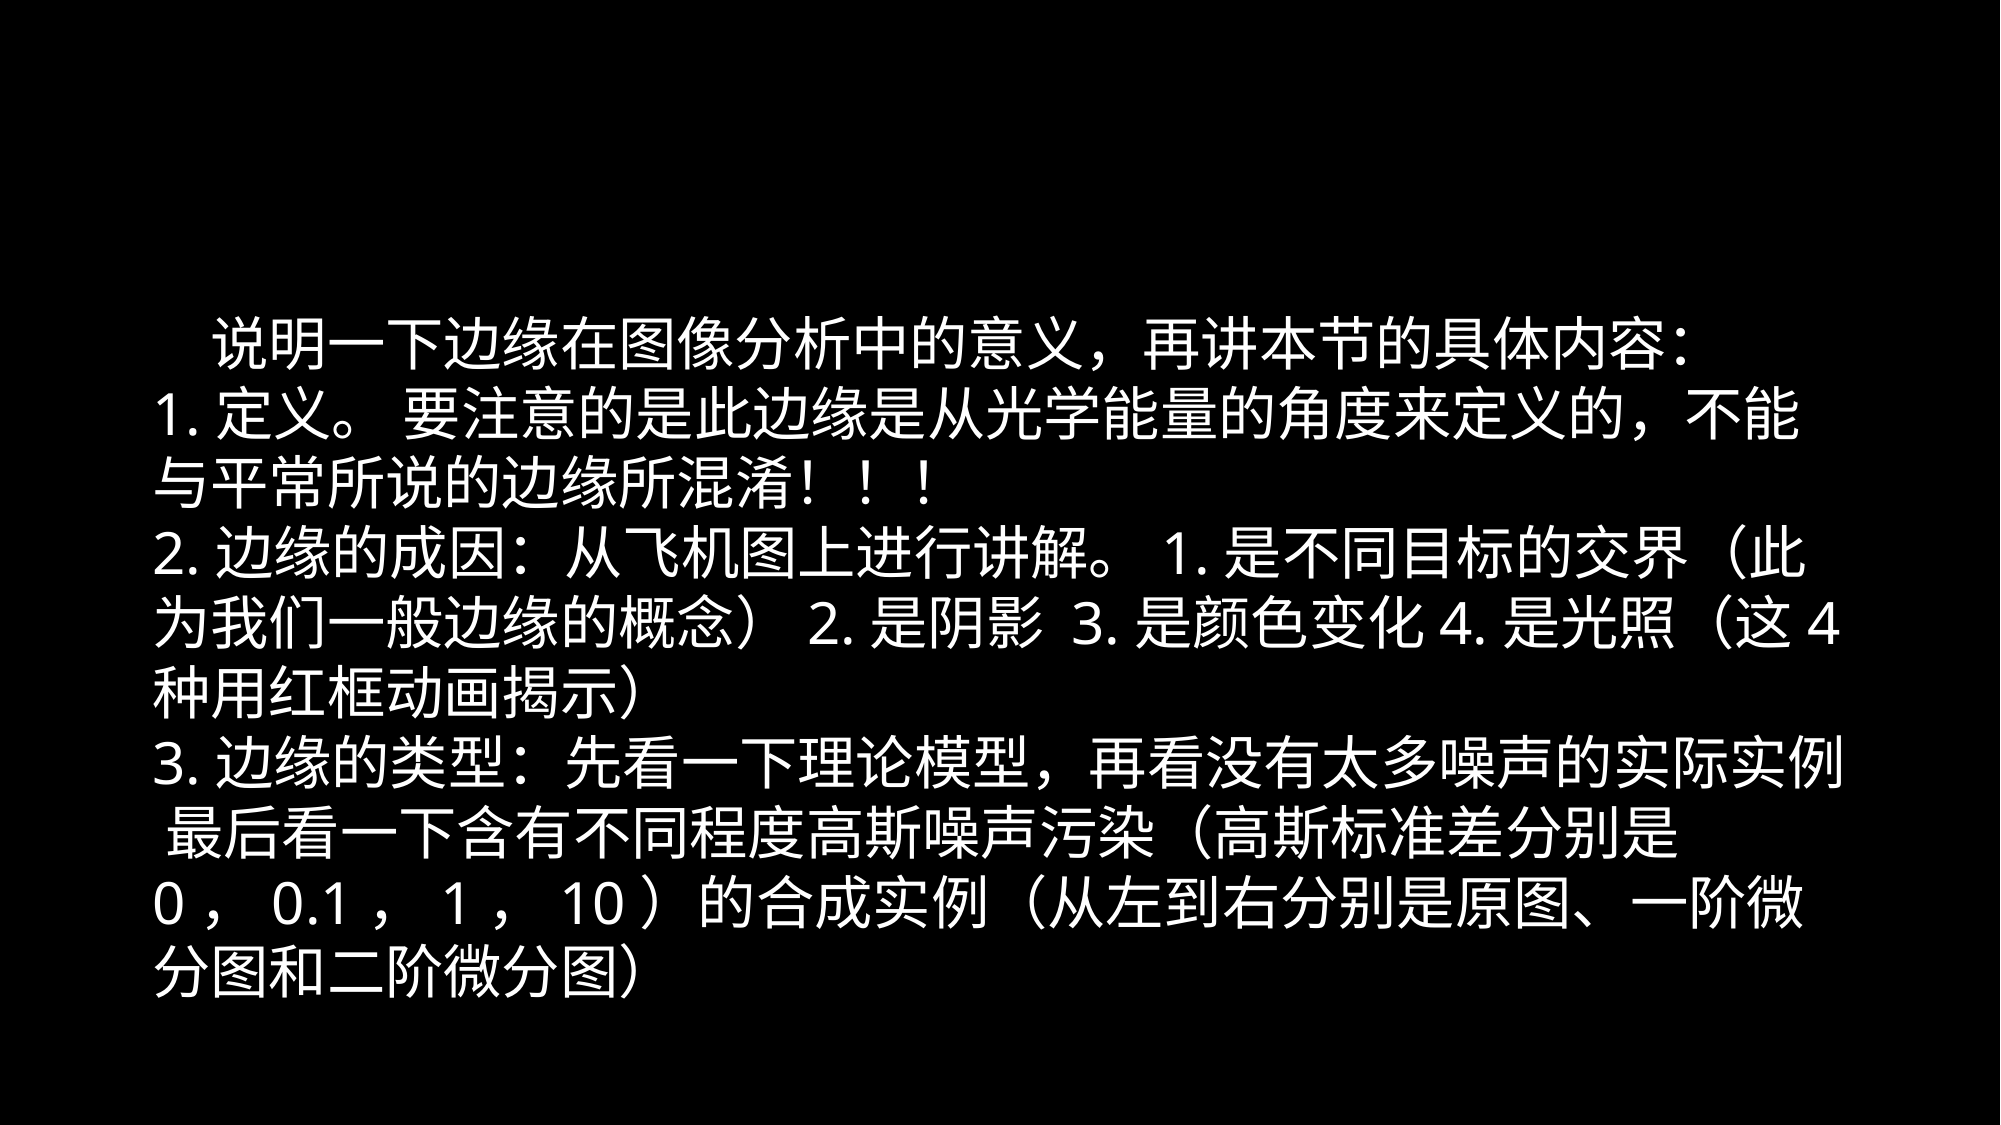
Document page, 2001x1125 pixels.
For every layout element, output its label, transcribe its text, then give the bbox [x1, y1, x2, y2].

list 先说明一下边缘在图像分析中的意义，再讲本节的具体内容： 1.定义。 要注意的是此边缘是从光学能量的角度来定义的，不能与平常所说的边缘所混淆！！！ 2.边缘的成因：从飞机图上进行讲解。1.是不同目标的交界（此为我们一般边缘的概念）2.是阴影 3.是颜色变化4.是光照（这4种用红框动画揭示） 3.边缘的类型：先看一下理论模型，再看没有太多噪声的实际实例 最后看一下含有不同程度高斯噪声污染（高斯标准差分别是0，0.1，1，10）的合成实例（从左到右分别是原图、一阶微分图和二阶微分图） [137, 299, 1863, 1014]
